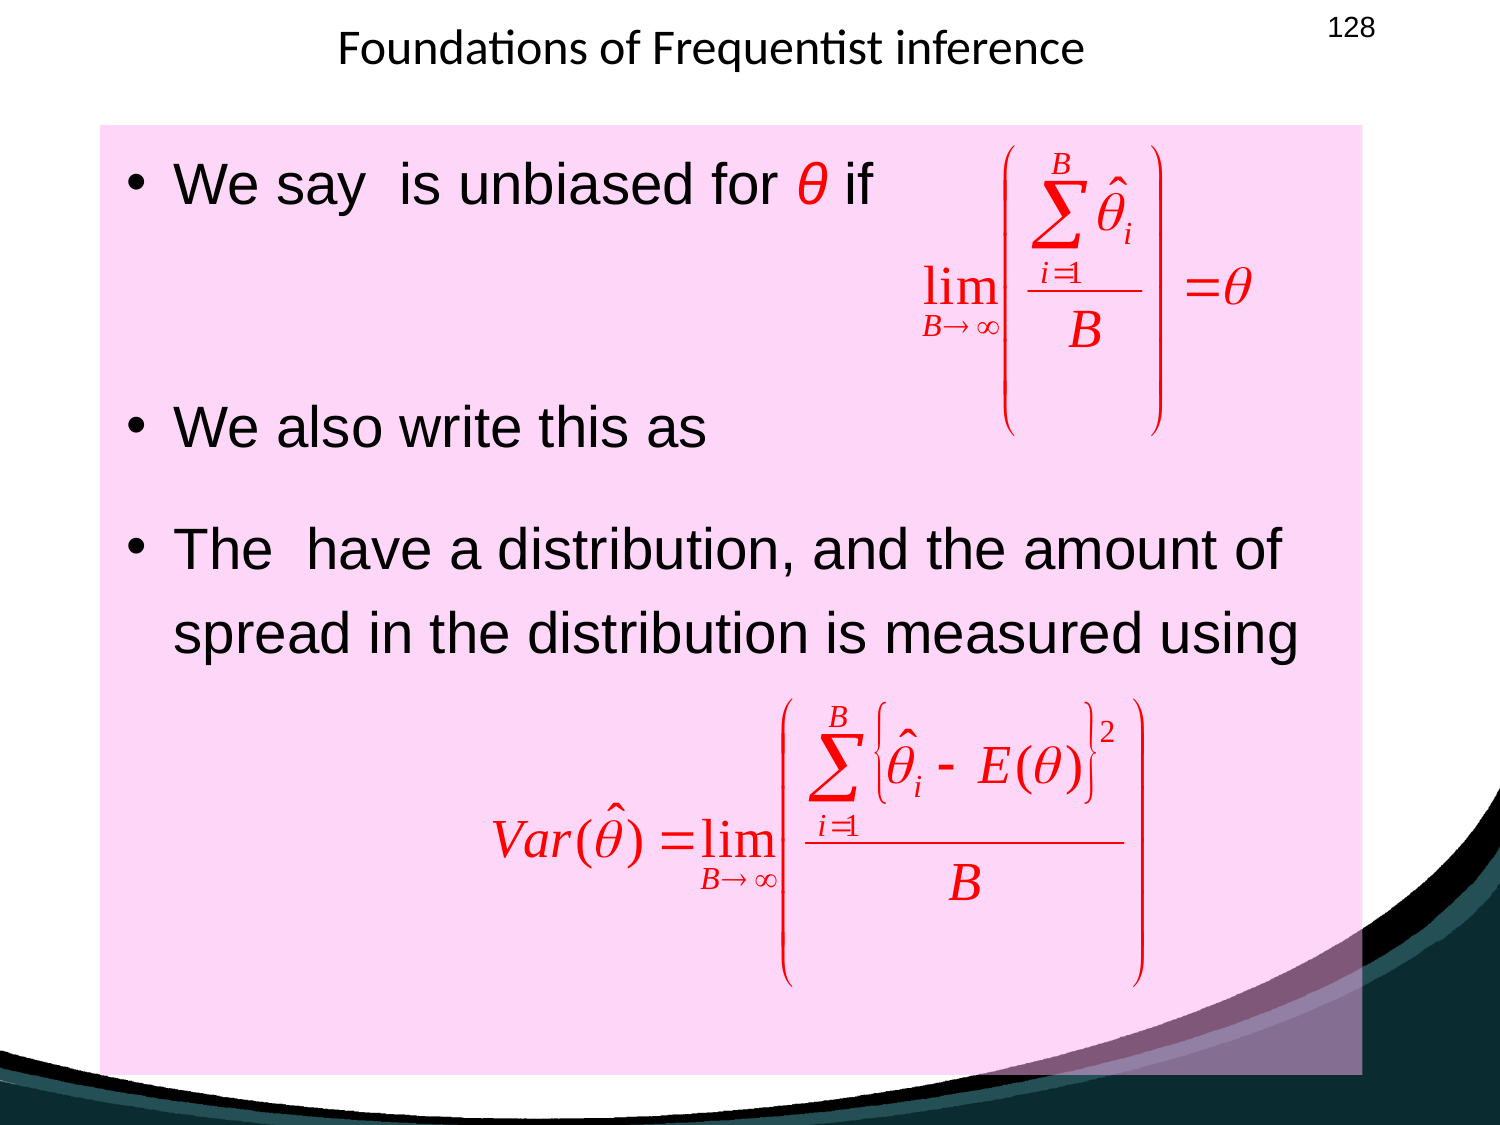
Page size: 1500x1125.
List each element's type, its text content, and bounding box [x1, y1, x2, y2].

picture [0, 0, 1500, 1125]
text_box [912, 134, 1263, 445]
title Foundations of Frequentist inference [37, 7, 1386, 82]
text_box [487, 687, 1158, 997]
